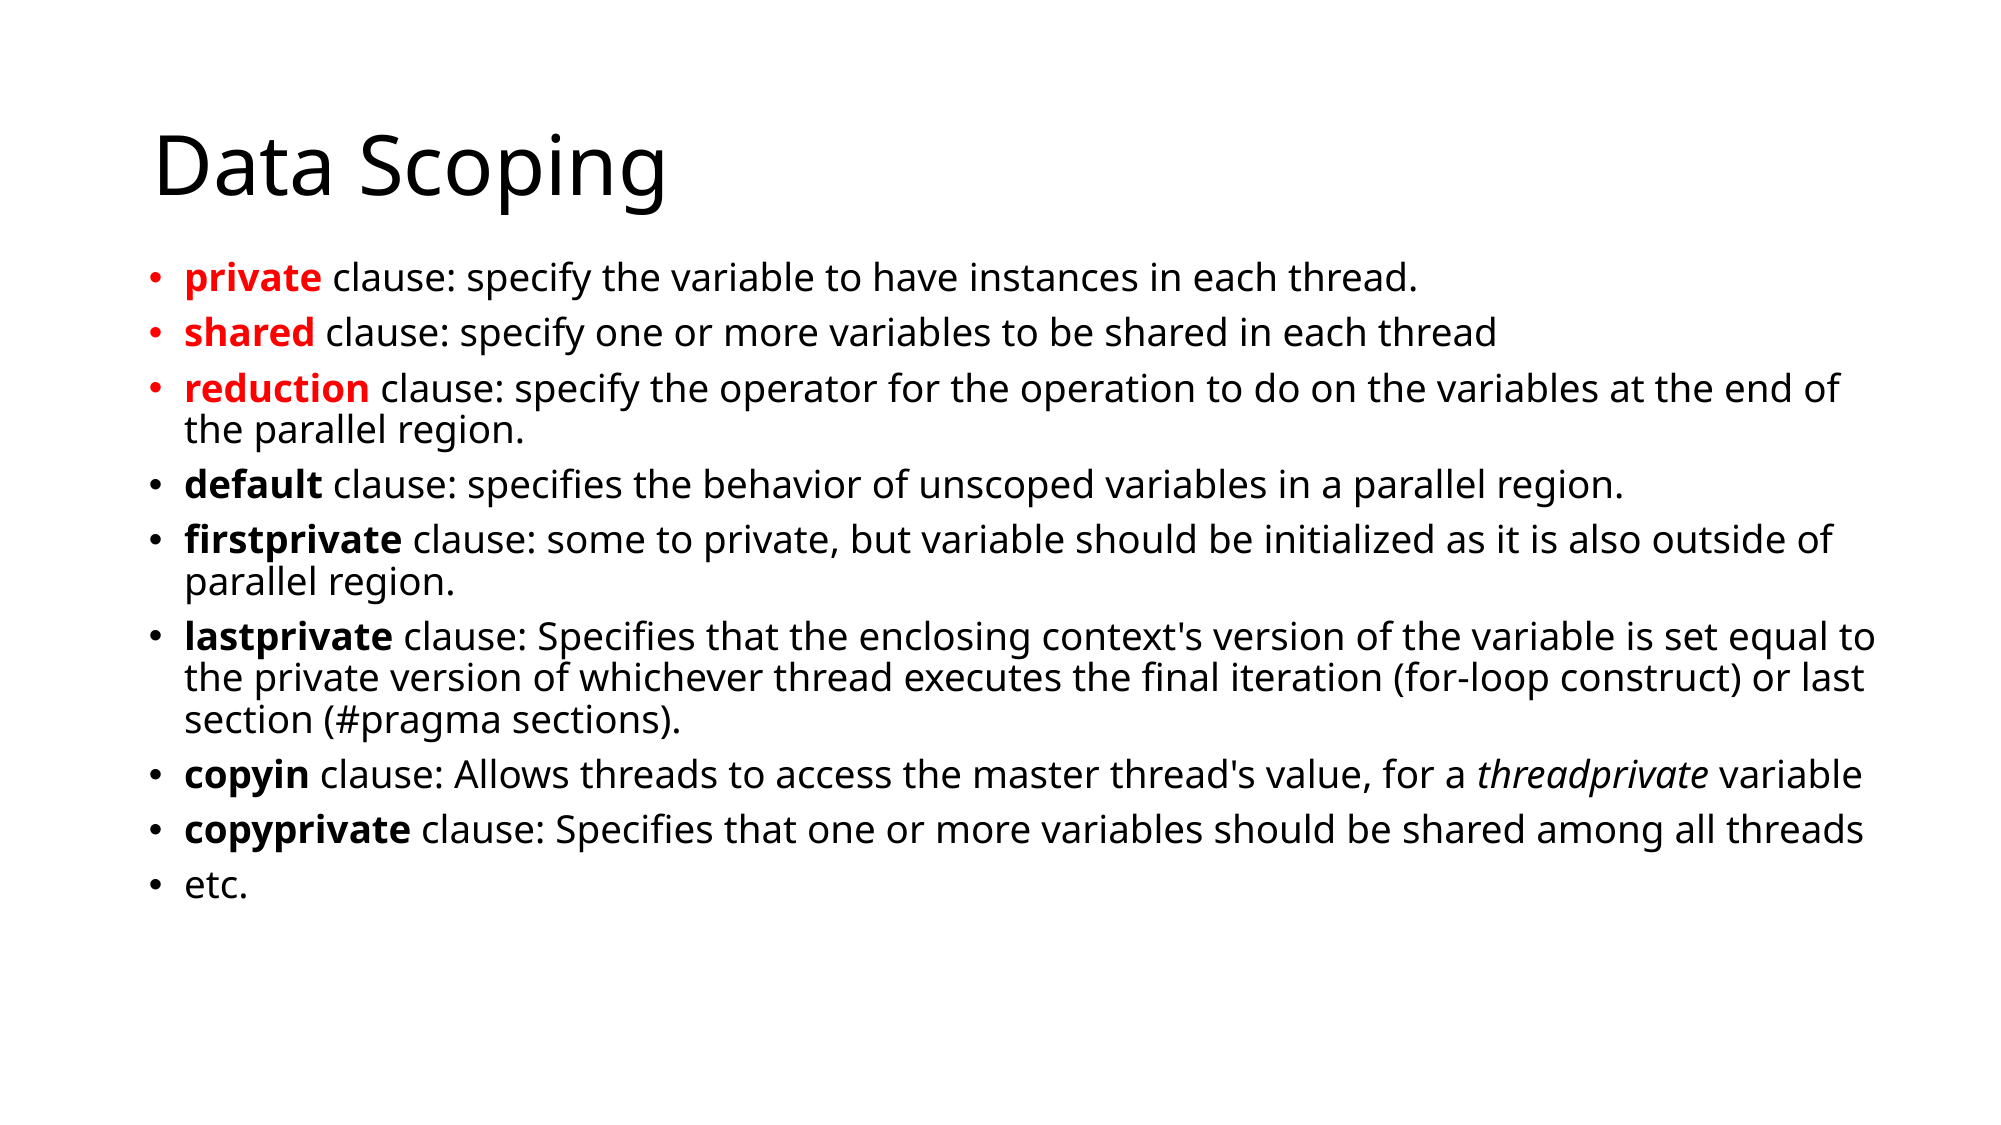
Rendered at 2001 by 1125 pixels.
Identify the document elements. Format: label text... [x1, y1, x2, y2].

title Data Scoping [137, 59, 1863, 278]
list private clause: specify the variable to have instances in each thread. shared clause: specify one or more variables to be shared in each thread reduction clause: specify the operator for the operation to do on the variables at the end of the parallel region. default clause: specifies the behavior of unscoped variables in a parallel region. firstprivate clause: some to private, but variable should be initialized as it is also outside of parallel region. lastprivate clause: Specifies that the enclosing context's version of the variable is set equal to the private version of whichever thread executes the final iteration (for-loop construct) or last section (#pragma sections). copyin clause: Allows threads to access the master thread's value, for a threadprivate variable copyprivate clause: Specifies that one or more variables should be shared among all threads etc. [133, 251, 1900, 1005]
